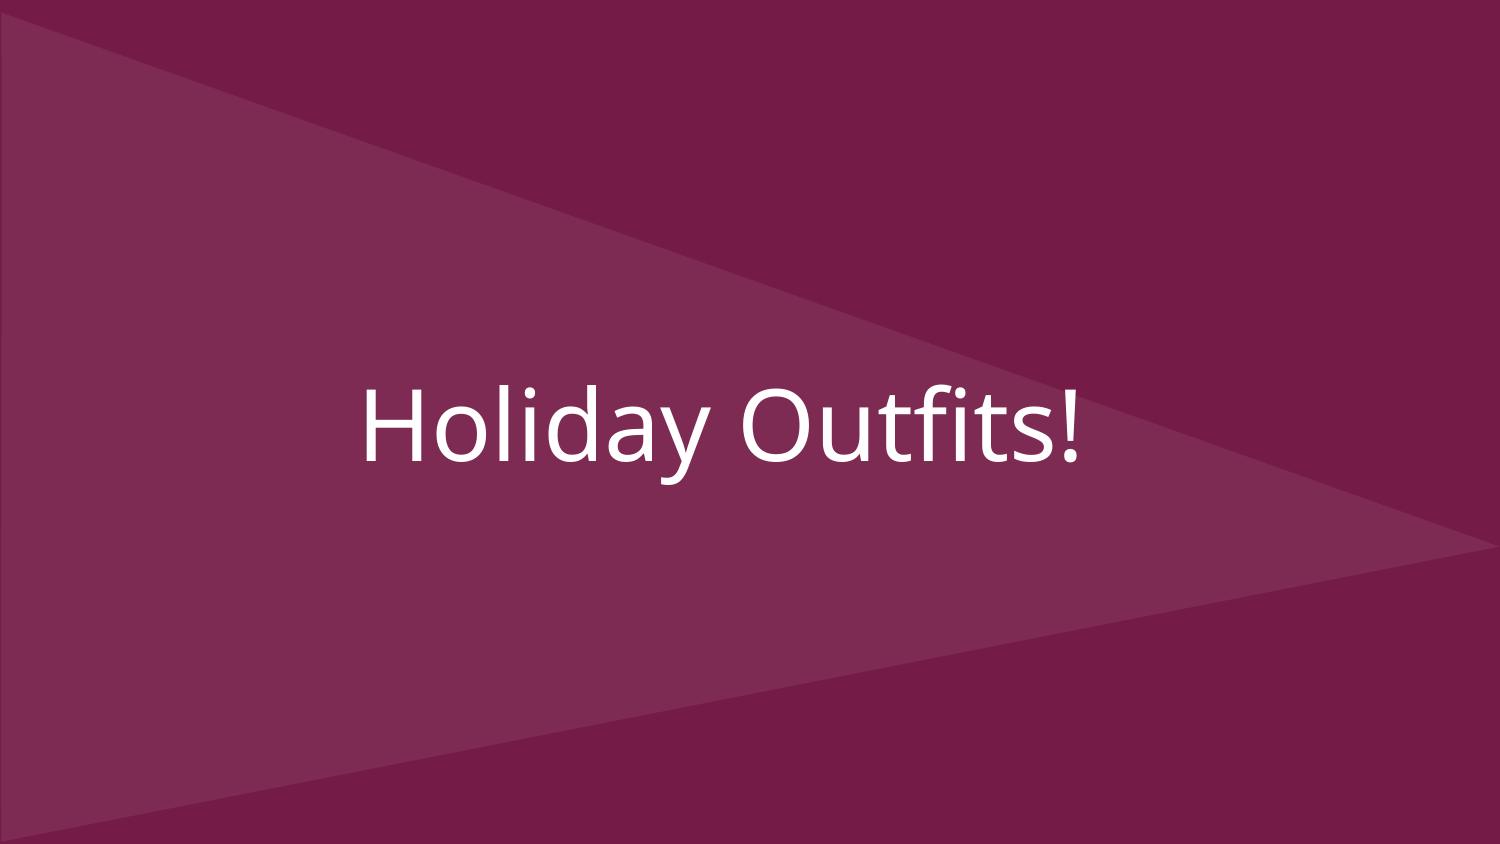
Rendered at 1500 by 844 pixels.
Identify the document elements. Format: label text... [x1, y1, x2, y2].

title Holiday Outfits! [46, 351, 1397, 493]
